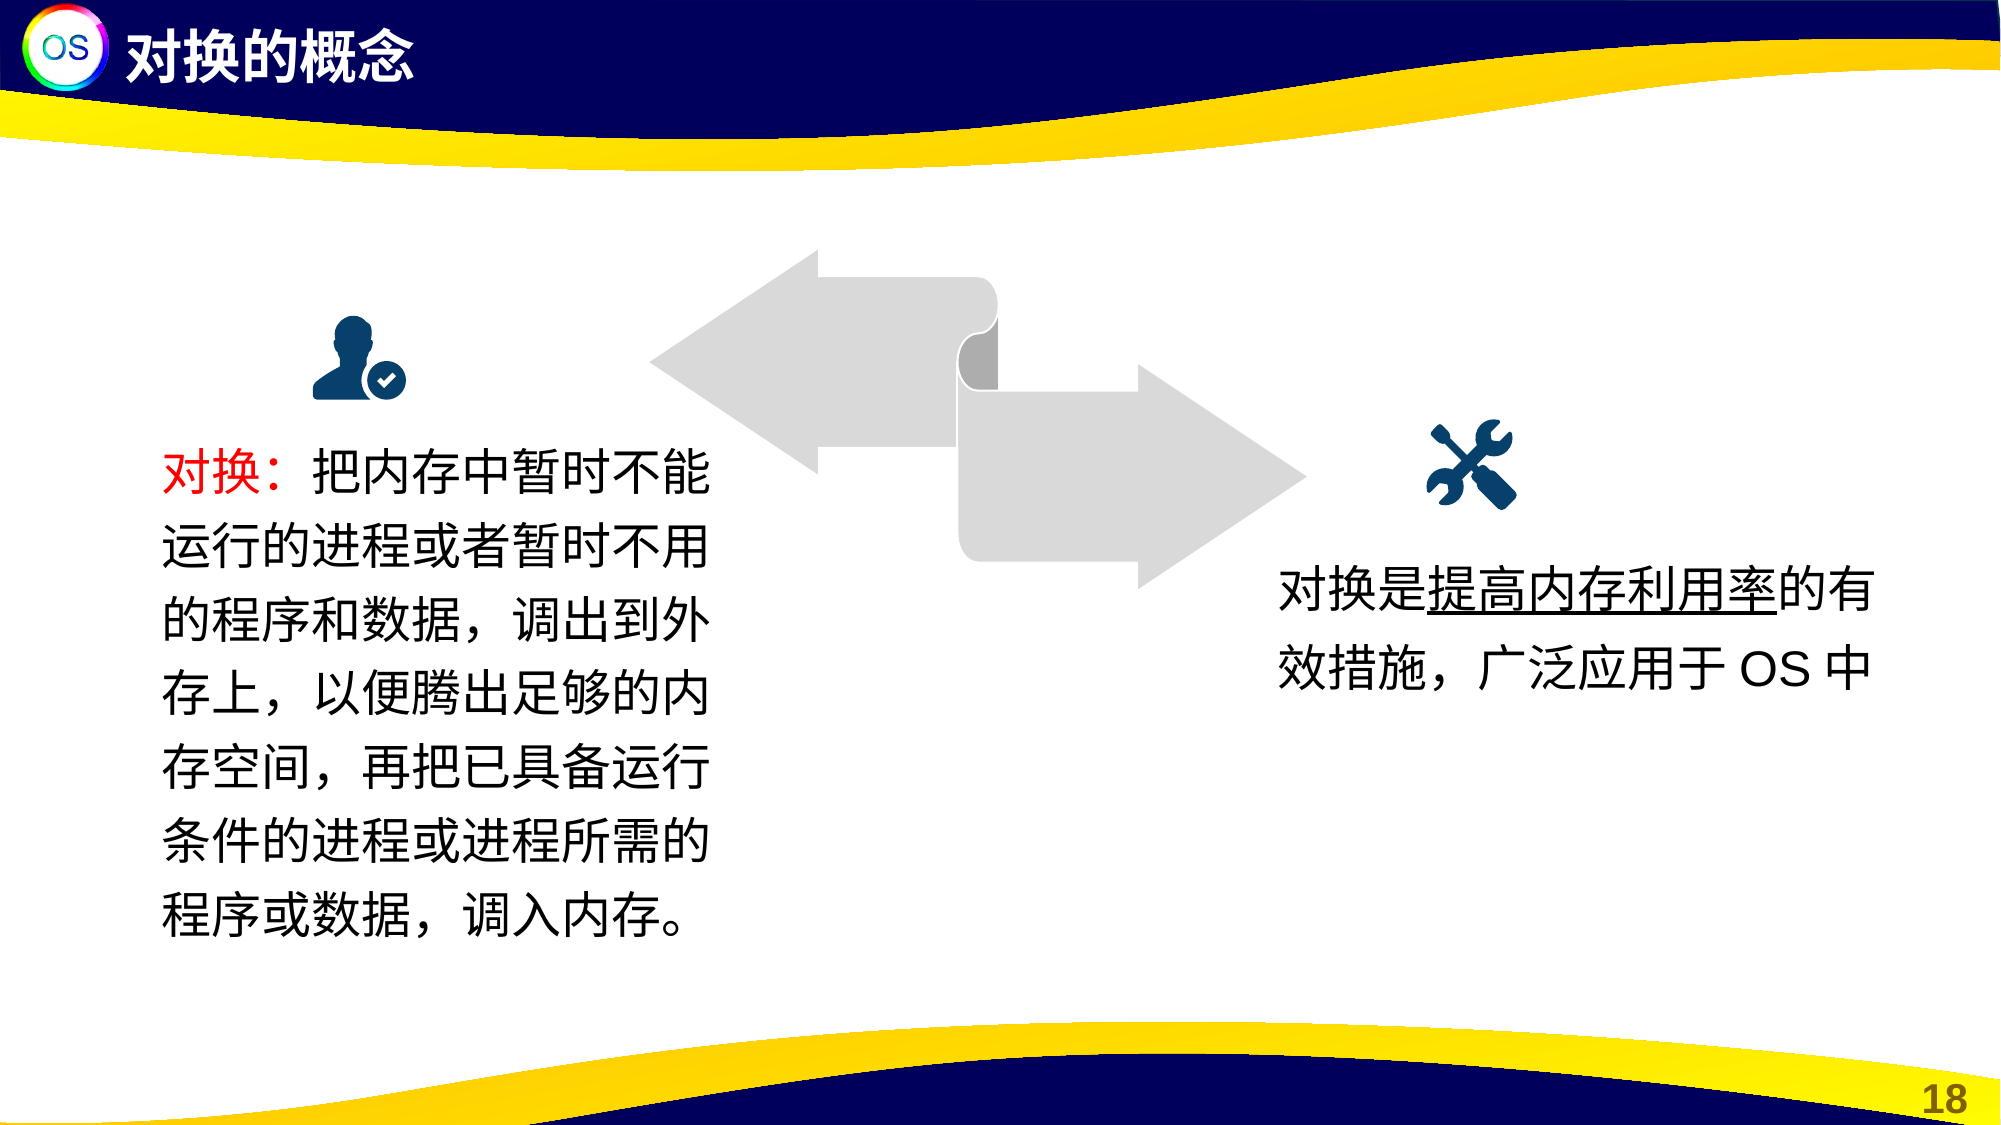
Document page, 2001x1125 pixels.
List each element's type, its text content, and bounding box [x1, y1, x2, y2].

text_box 对换：把内存中暂时不能运行的进程或者暂时不用的程序和数据，调出到外存上，以便腾出足够的内存空间，再把已具备运行条件的进程或进程所需的程序或数据，调入内存。 [146, 419, 776, 926]
text_box 对换的概念 [109, 12, 1263, 98]
text_box [366, 359, 407, 401]
picture [22, 3, 109, 91]
text_box [645, 245, 1311, 594]
text_box [311, 314, 374, 401]
text_box 对换是提高内存利用率的有效措施，广泛应用于OS中 [1262, 530, 1929, 719]
text_box [1426, 419, 1517, 511]
